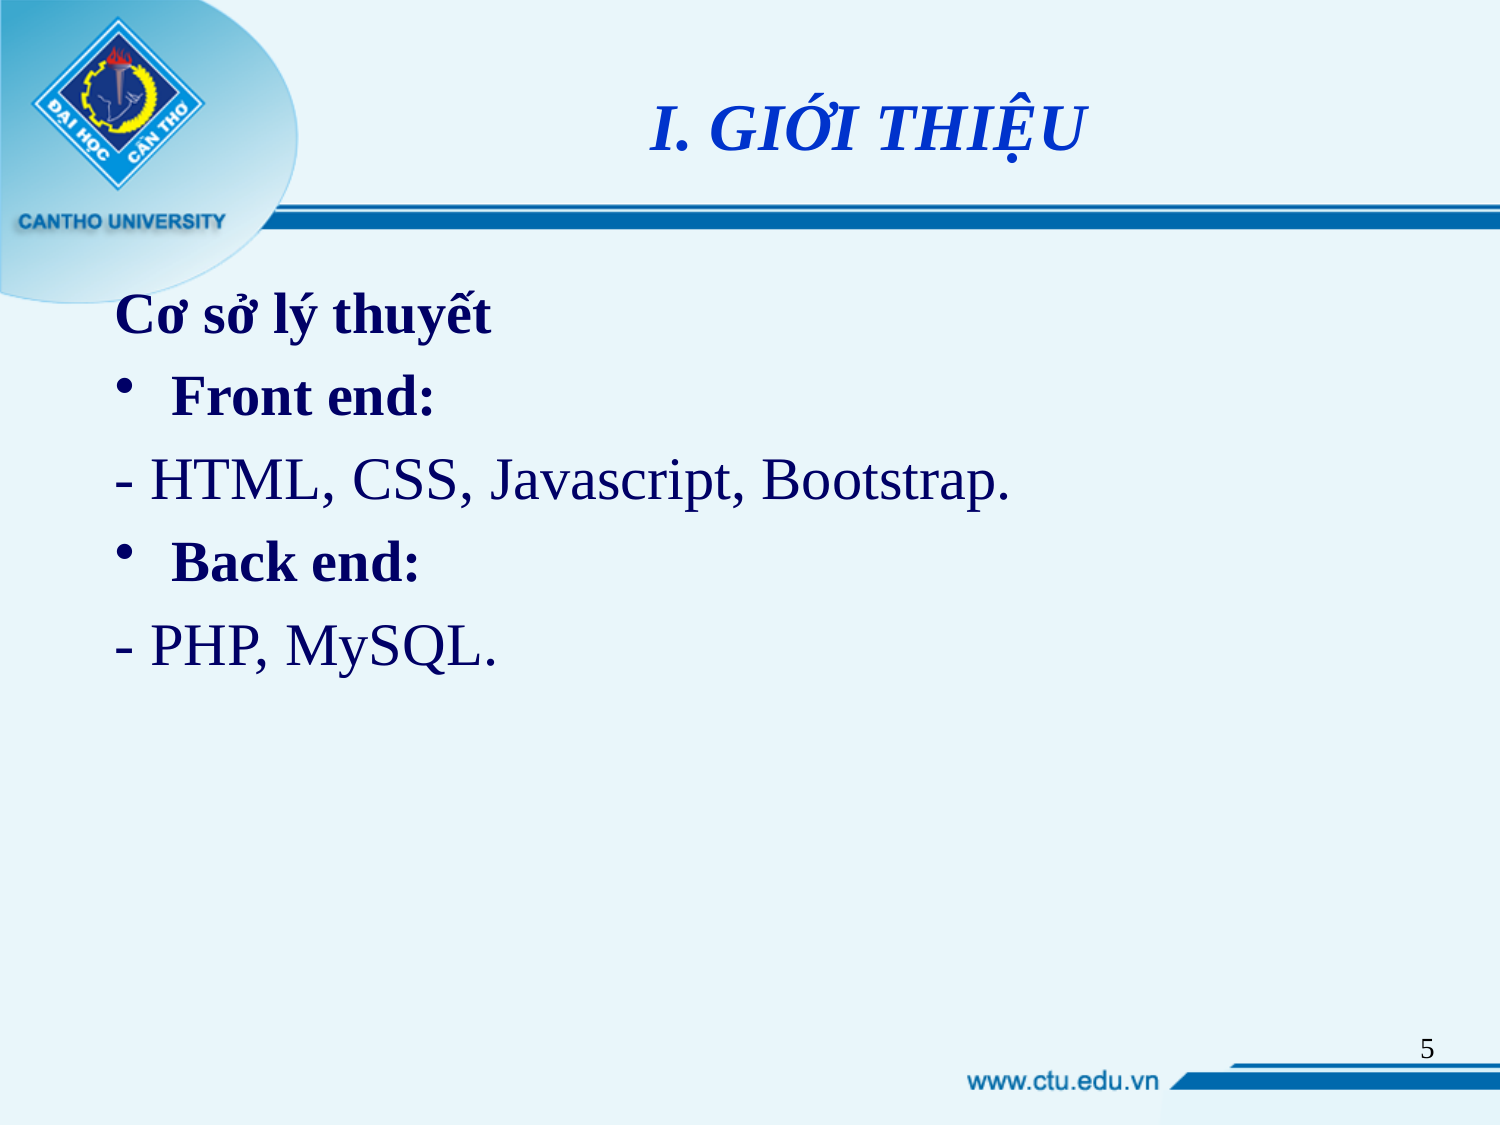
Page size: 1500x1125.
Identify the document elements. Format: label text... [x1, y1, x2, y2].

list Cơ sở lý thuyết Front end: - HTML, CSS, Javascript, Bootstrap. Back end: - PHP, MySQL. [99, 267, 1450, 1038]
picture [0, 0, 1500, 1125]
title I. GIỚI THIỆU [287, 46, 1450, 202]
slide_number 5 [1100, 1021, 1450, 1113]
